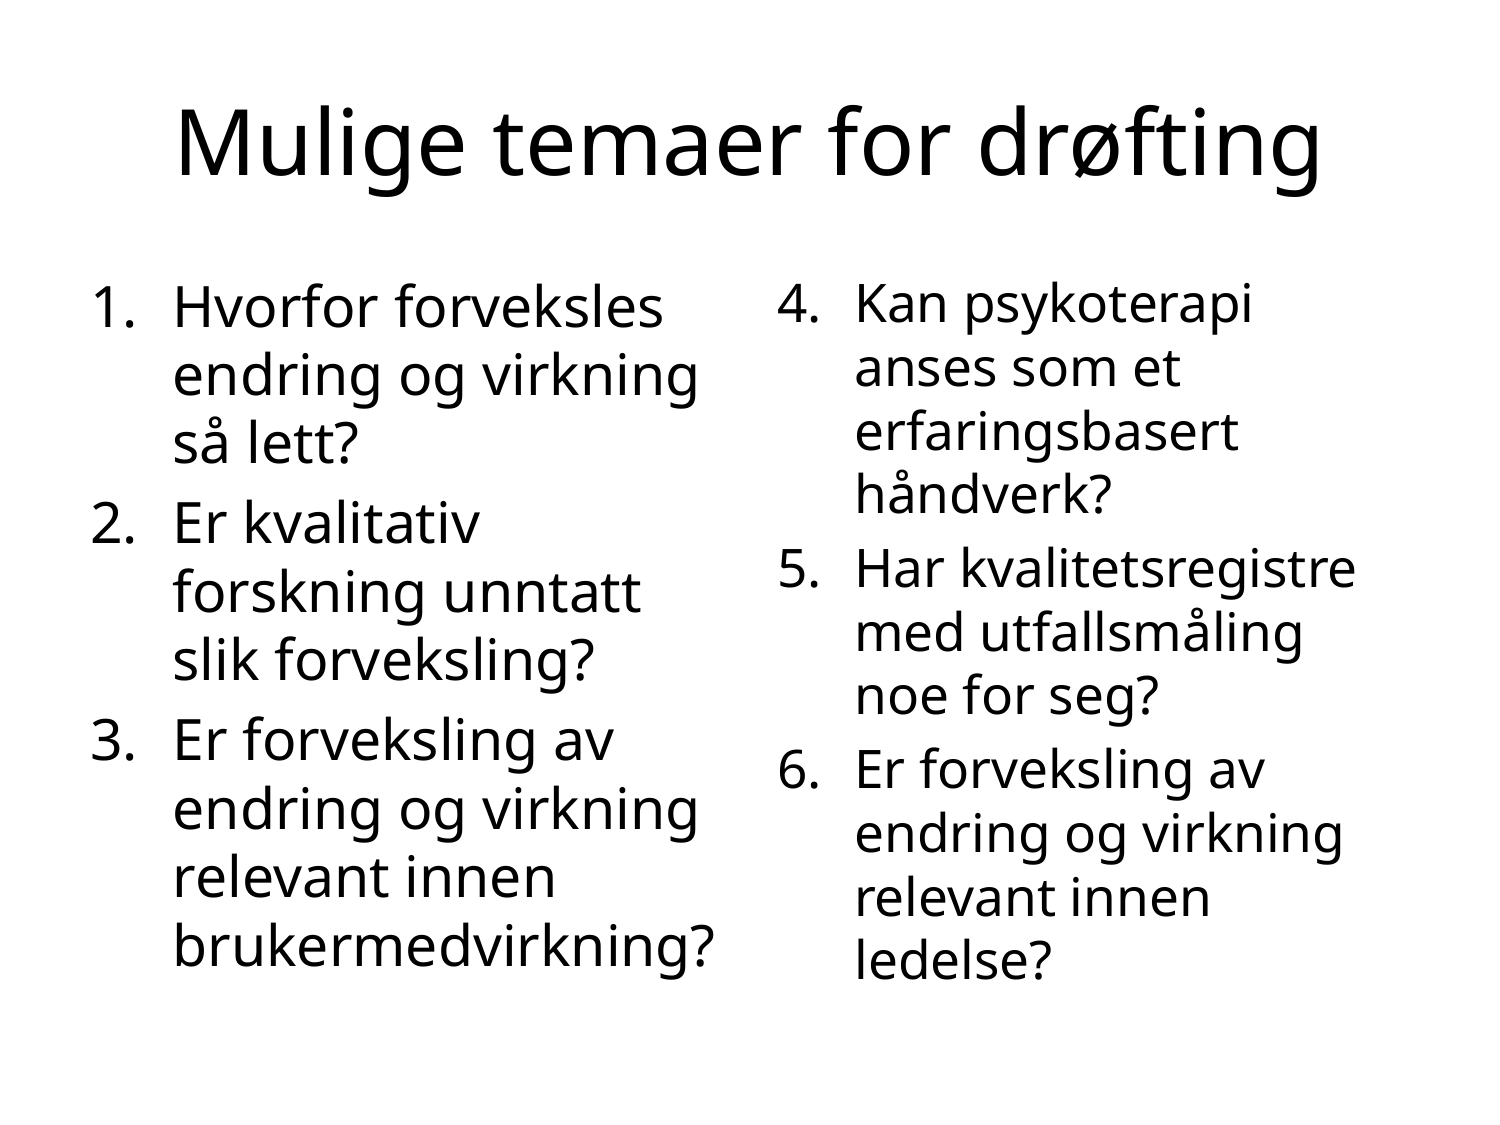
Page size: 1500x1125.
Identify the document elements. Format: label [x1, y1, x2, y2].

list [762, 262, 1425, 1005]
list [75, 262, 738, 1005]
title [75, 45, 1425, 233]
